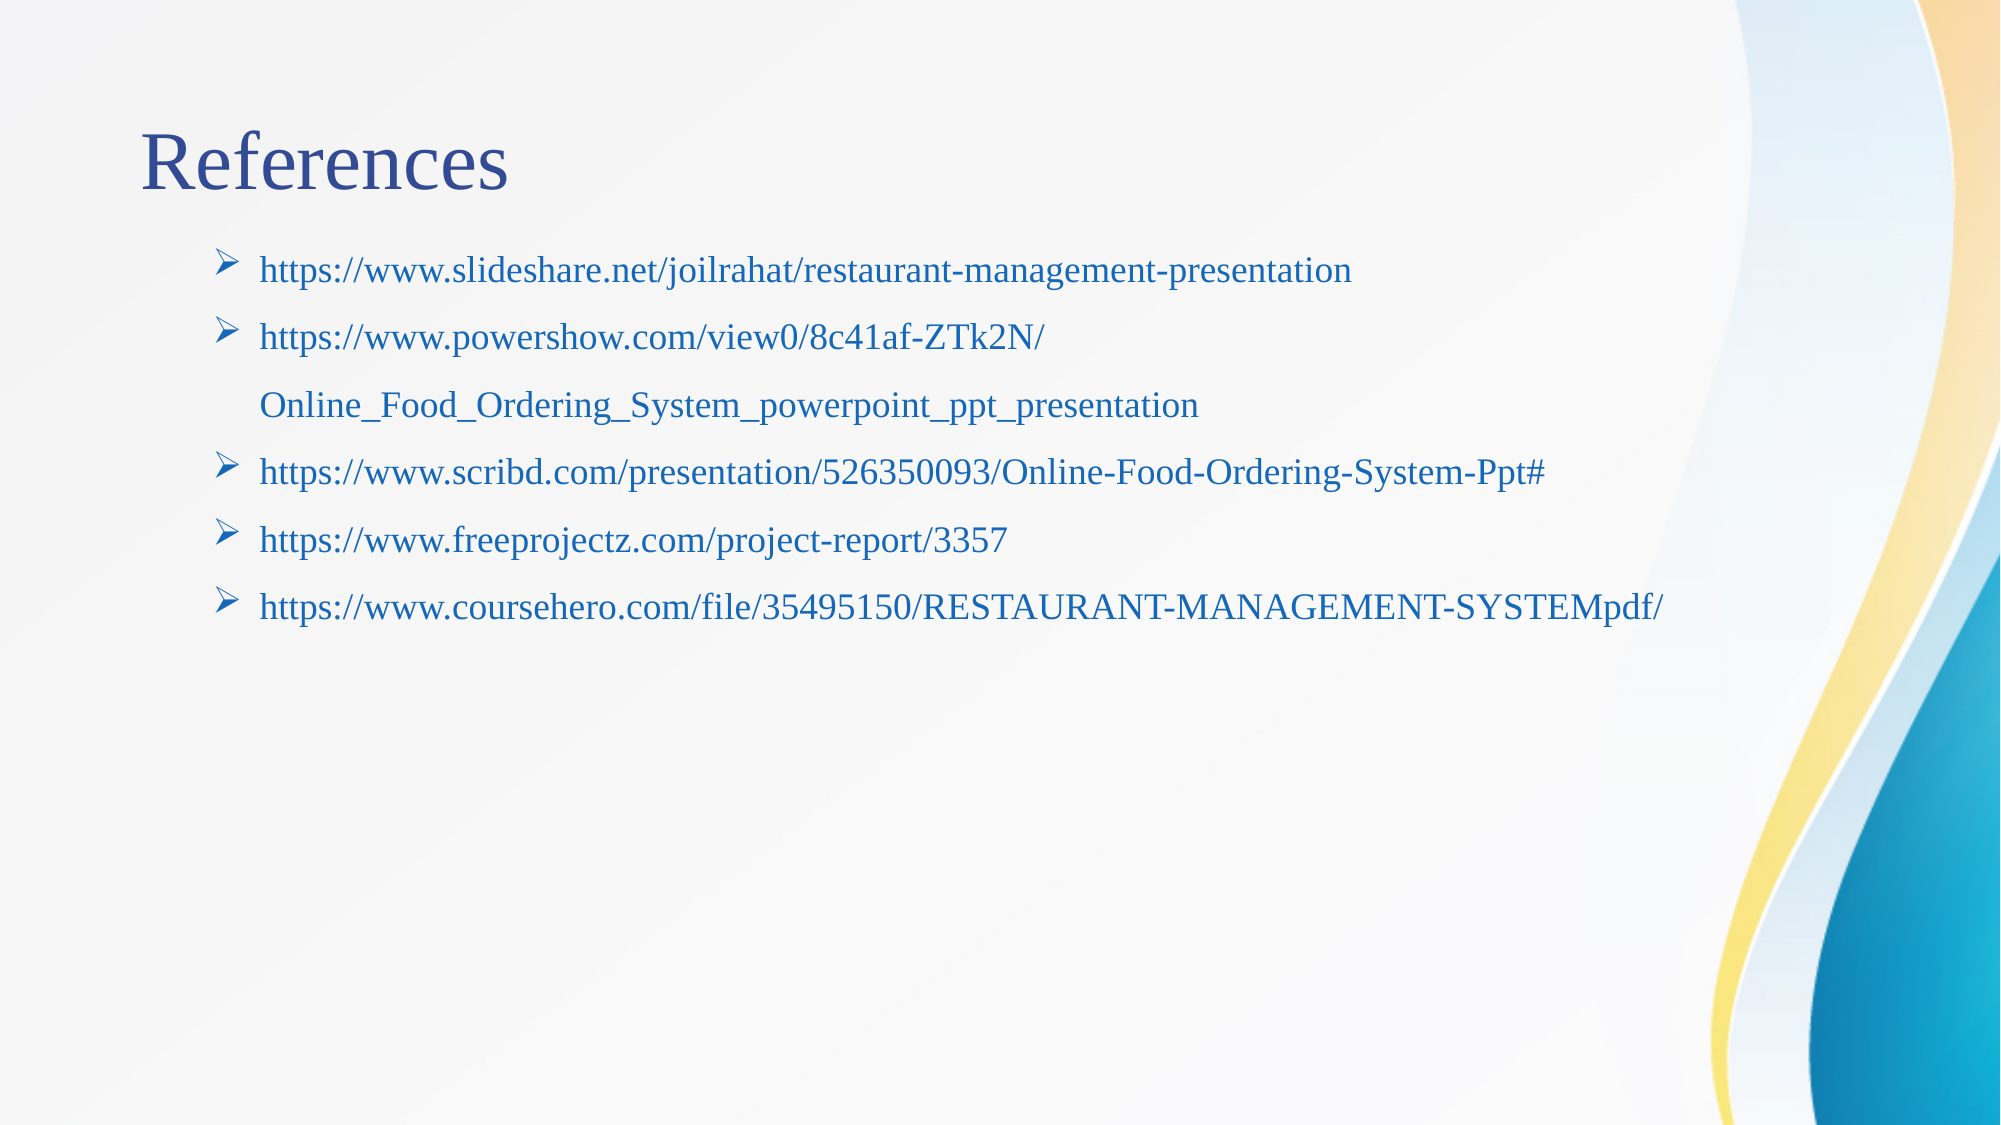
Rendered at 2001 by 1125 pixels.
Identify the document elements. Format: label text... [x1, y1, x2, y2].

text_box References [125, 98, 856, 214]
picture [0, 0, 2001, 1125]
text_box https://www.slideshare.net/joilrahat/restaurant-management-presentation https://www.powershow.com/view0/8c41af-ZTk2N/Online_Food_Ordering_System_powerpoint_ppt_presentation https://www.scribd.com/presentation/526350093/Online-Food-Ordering-System-Ppt# https://www.freeprojectz.com/project-report/3357 https://www.coursehero.com/file/35495150/RESTAURANT-MANAGEMENT-SYSTEMpdf/ [197, 214, 1895, 635]
